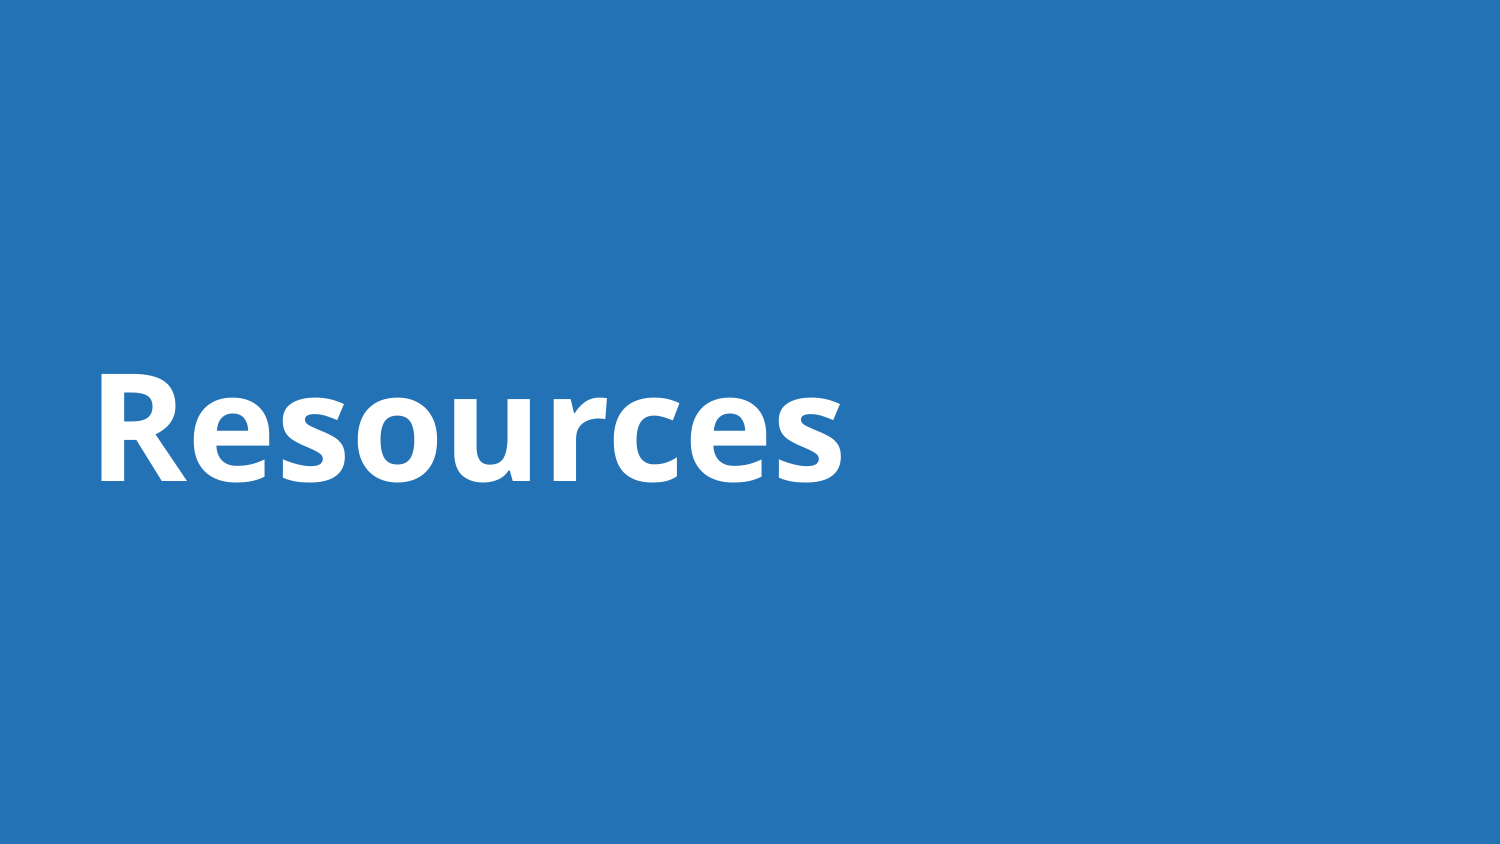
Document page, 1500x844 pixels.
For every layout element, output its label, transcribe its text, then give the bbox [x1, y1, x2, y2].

title Resources [83, 0, 1417, 844]
